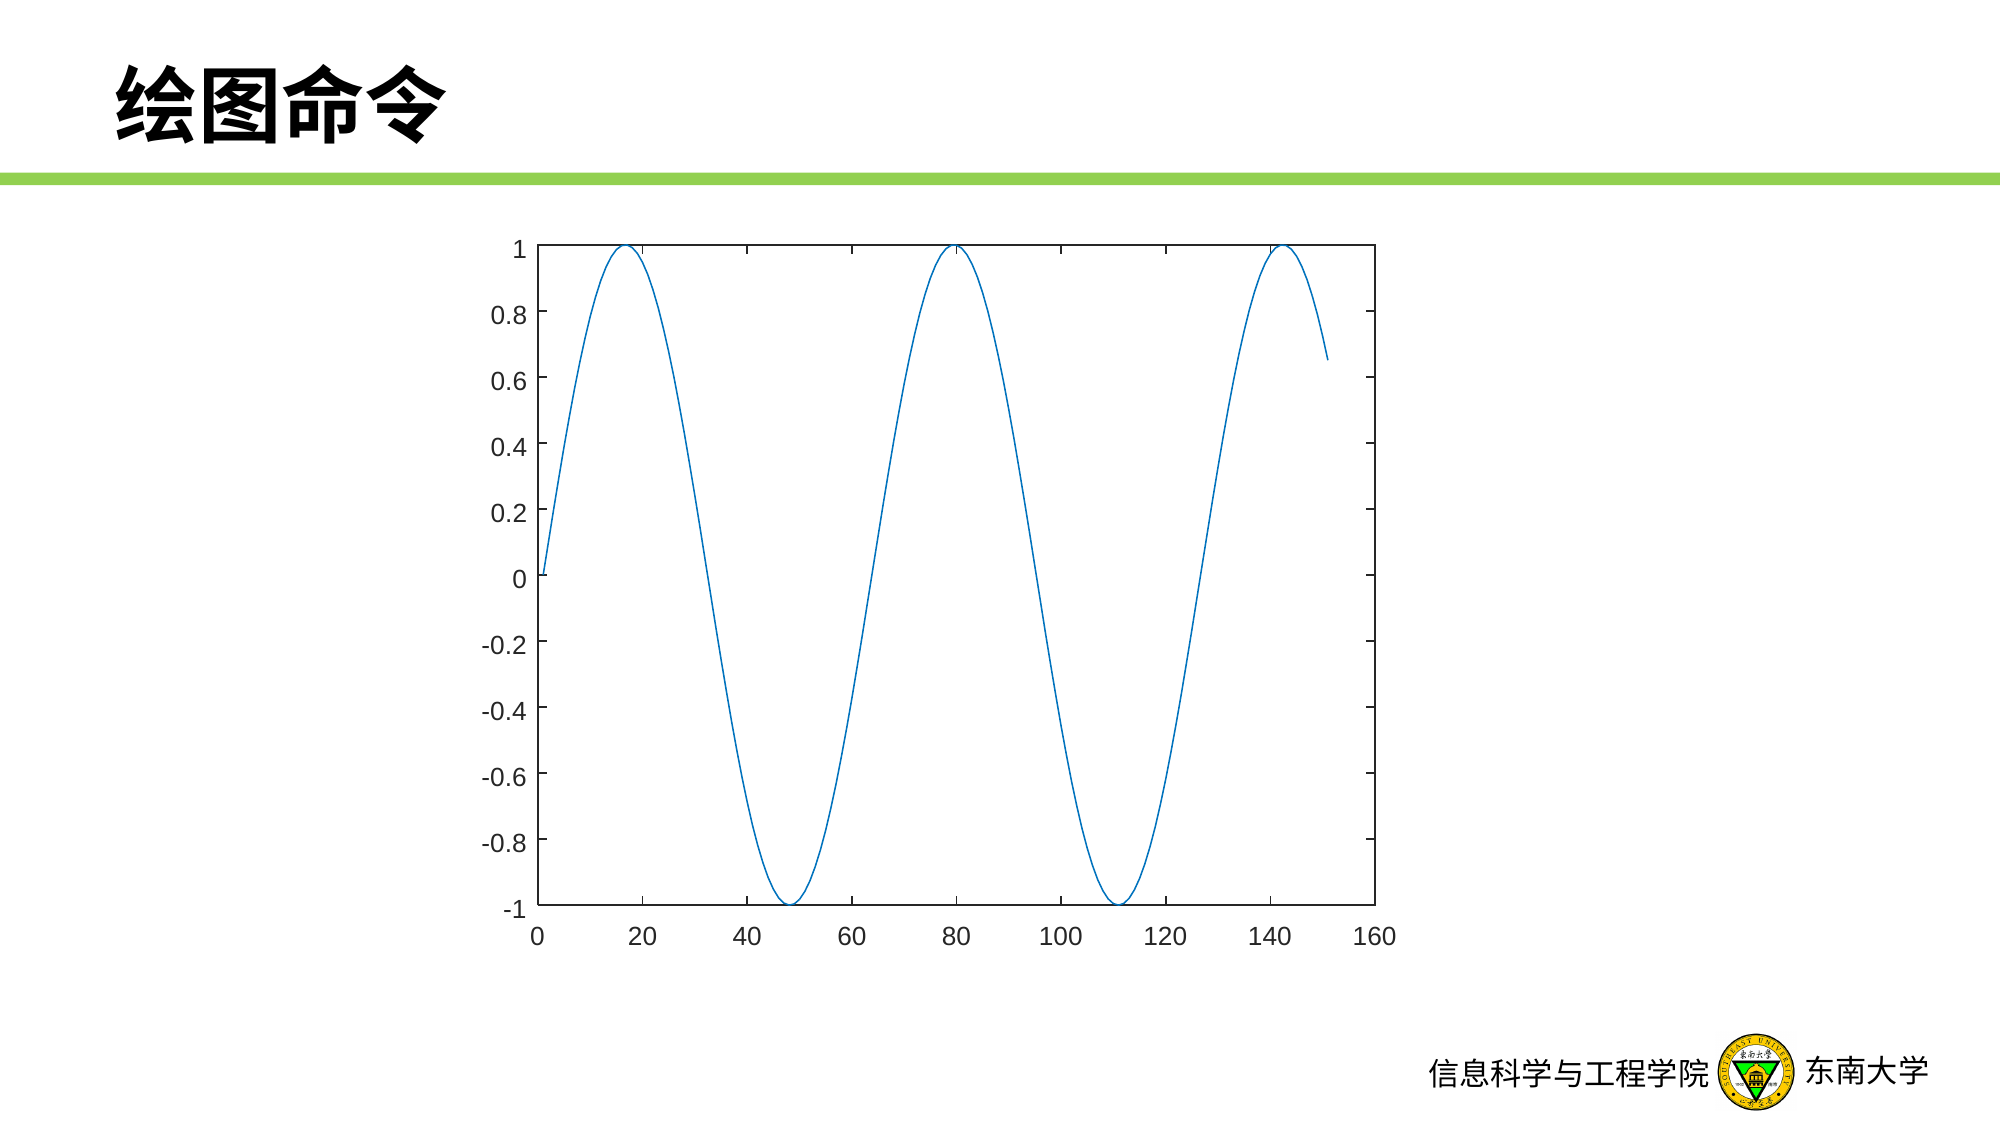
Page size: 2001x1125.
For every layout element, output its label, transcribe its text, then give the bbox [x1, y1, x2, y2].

picture [1715, 1031, 1797, 1111]
title 绘图命令 [99, 45, 1900, 161]
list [397, 184, 1476, 994]
